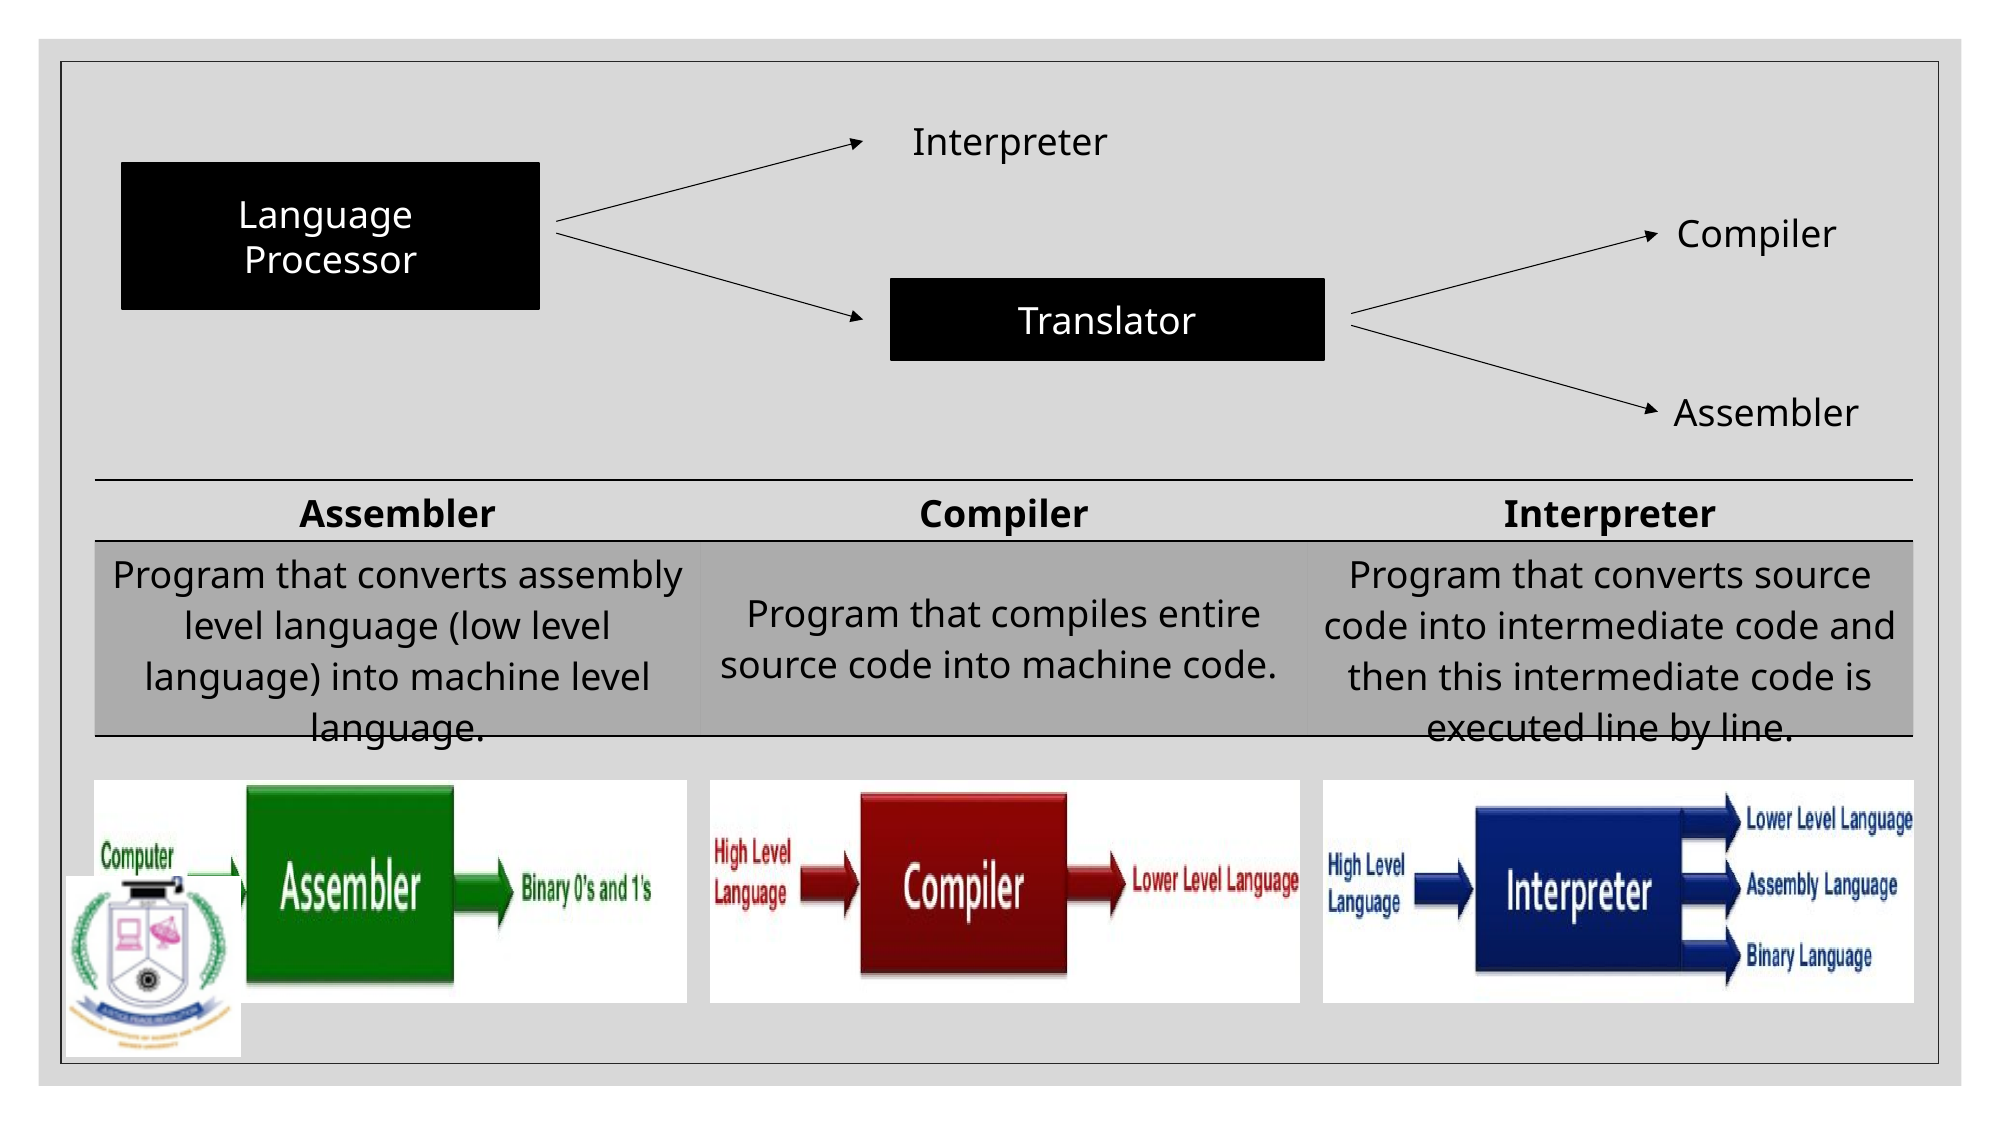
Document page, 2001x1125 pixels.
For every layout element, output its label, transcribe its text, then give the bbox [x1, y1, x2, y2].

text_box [556, 233, 864, 320]
table_cell Program that converts assembly level language (low level language) into machine level language. [95, 542, 701, 735]
text_box Interpreter [897, 110, 1123, 171]
picture [1323, 780, 1914, 1004]
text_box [556, 140, 864, 222]
picture [710, 780, 1300, 1004]
table_cell Program that compiles entire source code into machine code. [701, 542, 1307, 735]
table_header Compiler [701, 481, 1307, 540]
text_box Compiler [1661, 202, 1853, 263]
picture [66, 780, 687, 1057]
table_header Assembler [95, 481, 701, 540]
table_cell Program that converts source code into intermediate code and then this intermediate code is executed line by line. [1307, 542, 1913, 735]
text_box Language Processor [121, 162, 540, 310]
text_box Assembler [1659, 381, 1875, 442]
text_box Translator [890, 278, 1325, 361]
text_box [1351, 233, 1659, 314]
table_header Interpreter [1307, 481, 1913, 540]
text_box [1351, 325, 1659, 412]
